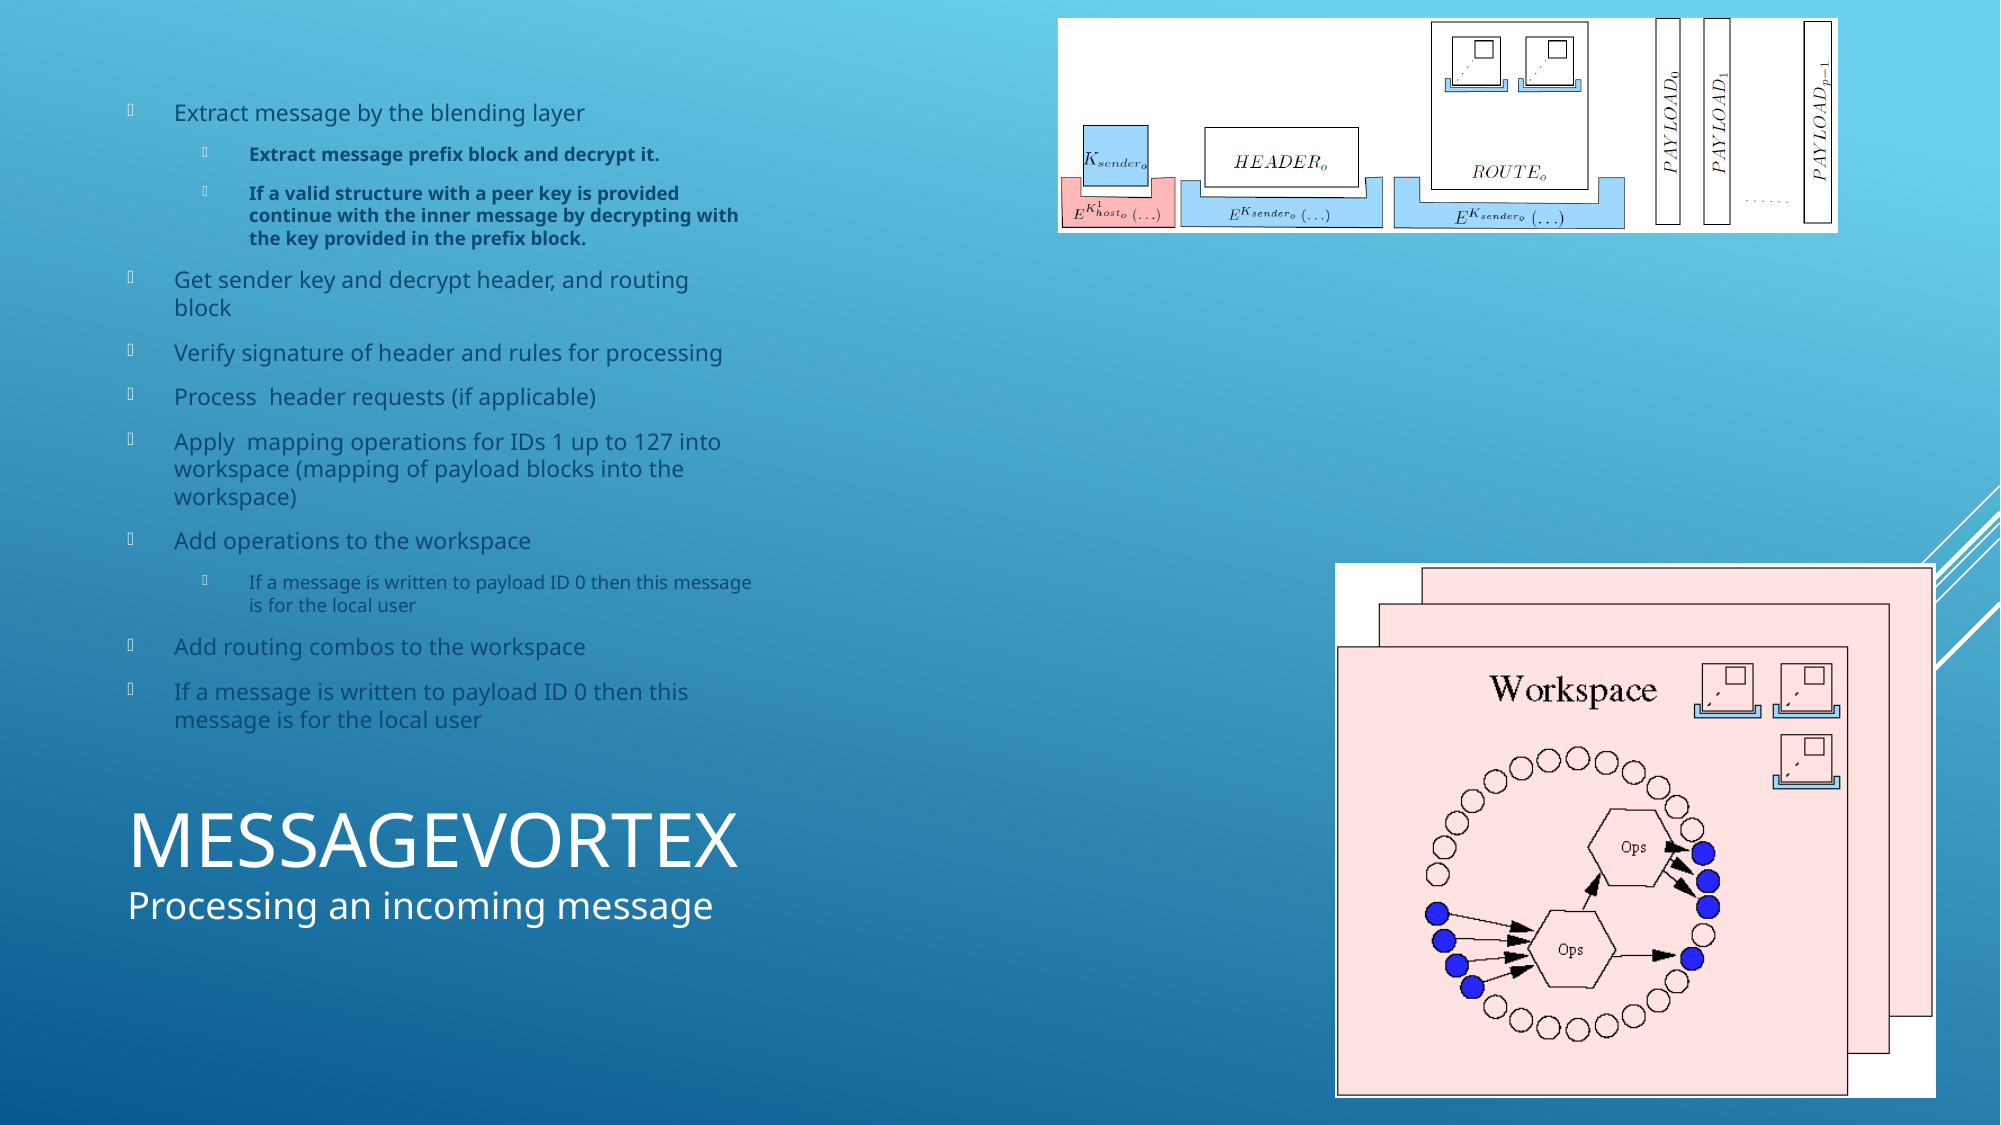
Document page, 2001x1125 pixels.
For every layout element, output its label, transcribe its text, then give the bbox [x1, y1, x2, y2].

picture [1335, 563, 1937, 1098]
picture [1057, 18, 1839, 234]
title MessageVortex Processing an incoming message [112, 736, 1335, 984]
list Extract message by the blending layer Extract message prefix block and decrypt it. If a valid structure with a peer key is provided continue with the inner message by decrypting with the key provided in the prefix block. Get sender key and decrypt header, and routing block Verify signature of header and rules for processing Process header requests (if applicable) Apply mapping operations for IDs 1 up to 127 into workspace (mapping of payload blocks into the workspace) Add operations to the workspace If a message is written to payload ID 0 then this message is for the local user Add routing combos to the workspace If a message is written to payload ID 0 then this message is for the local user [112, 75, 771, 757]
